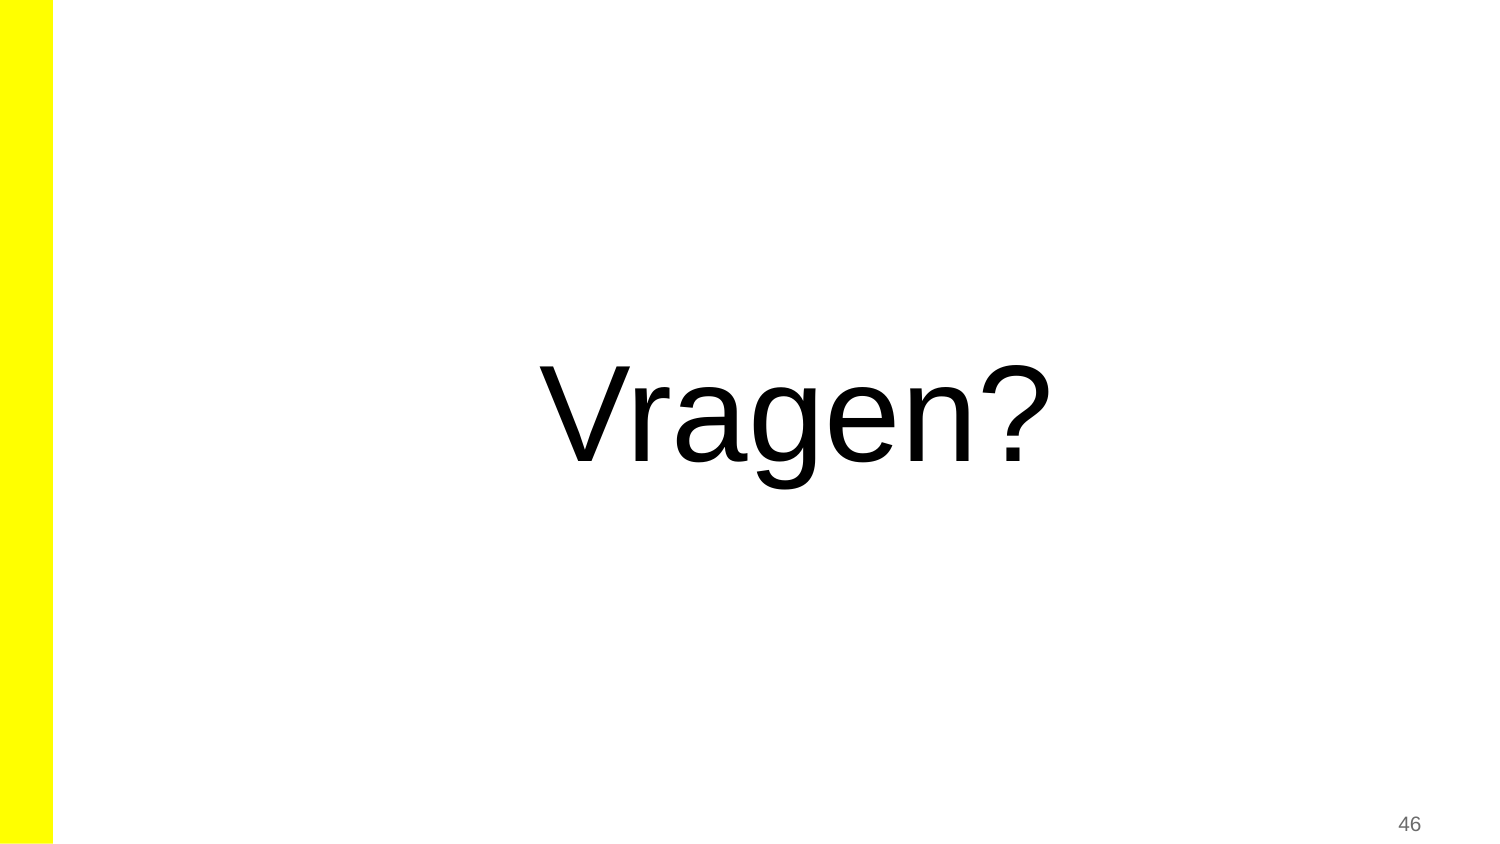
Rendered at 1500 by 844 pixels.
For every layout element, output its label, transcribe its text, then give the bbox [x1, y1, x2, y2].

text_box Vragen? [524, 316, 1108, 497]
slide_number 46 [1315, 806, 1428, 840]
